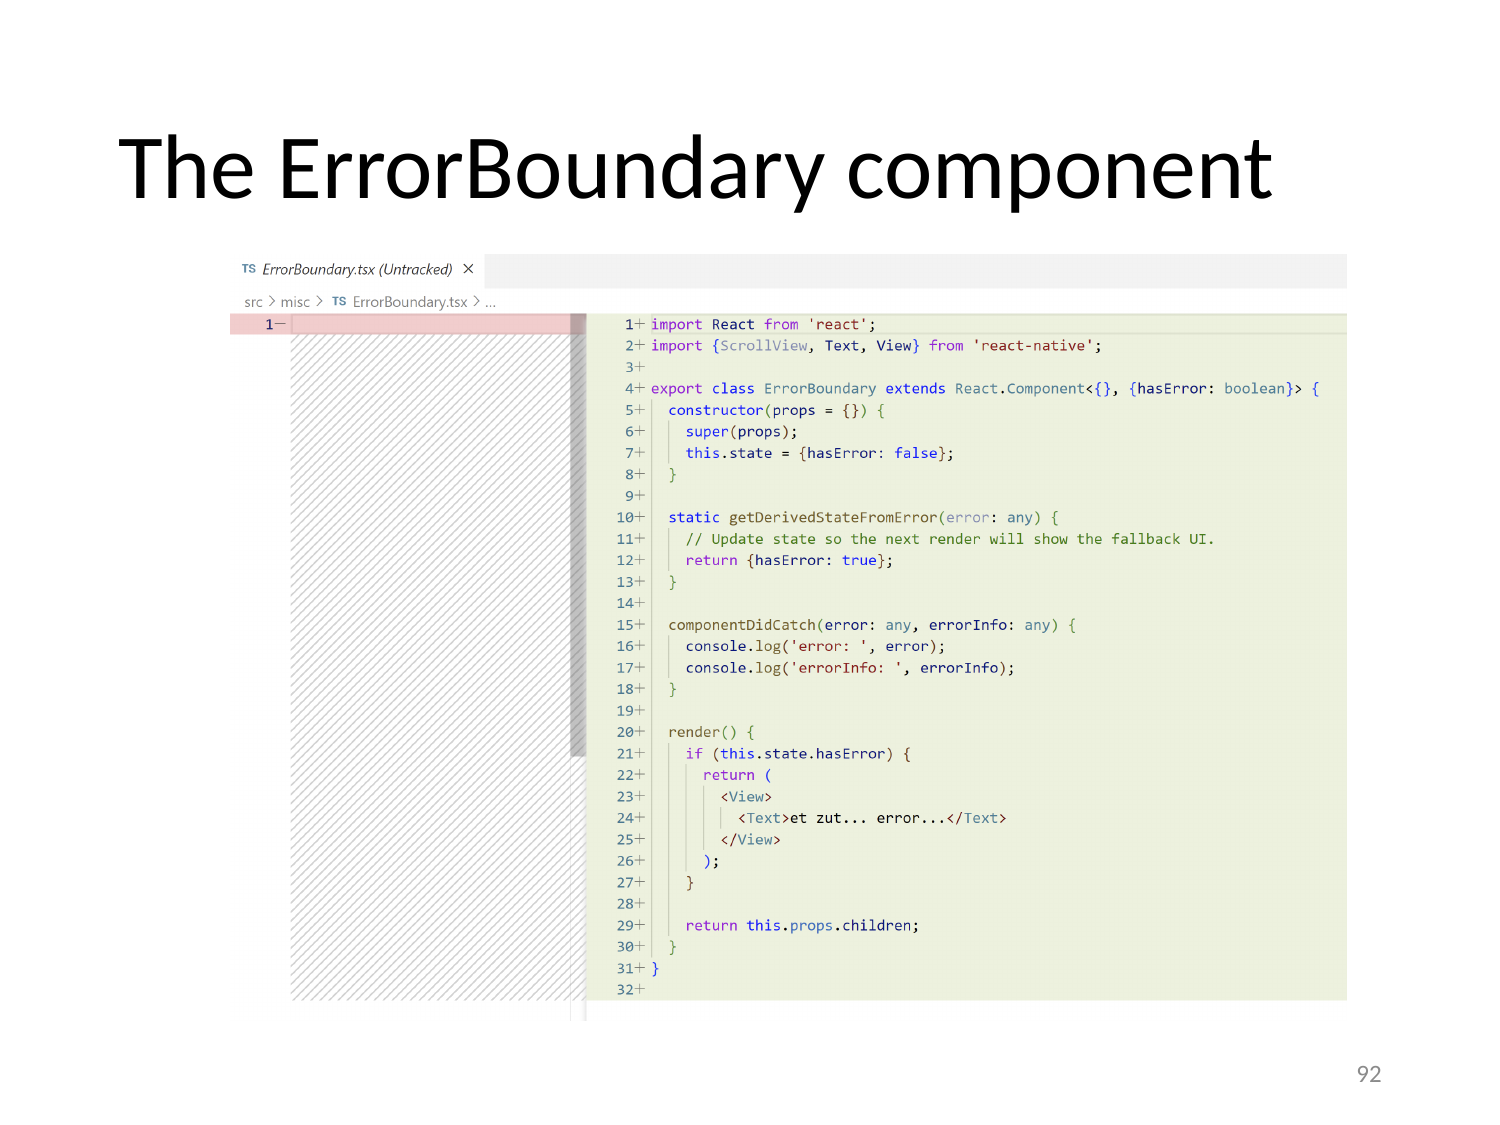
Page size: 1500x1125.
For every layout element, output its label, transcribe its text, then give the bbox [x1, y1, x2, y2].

title The ErrorBoundary component [103, 59, 1397, 278]
slide_number 92 [1059, 1042, 1397, 1103]
picture [230, 254, 1347, 1021]
